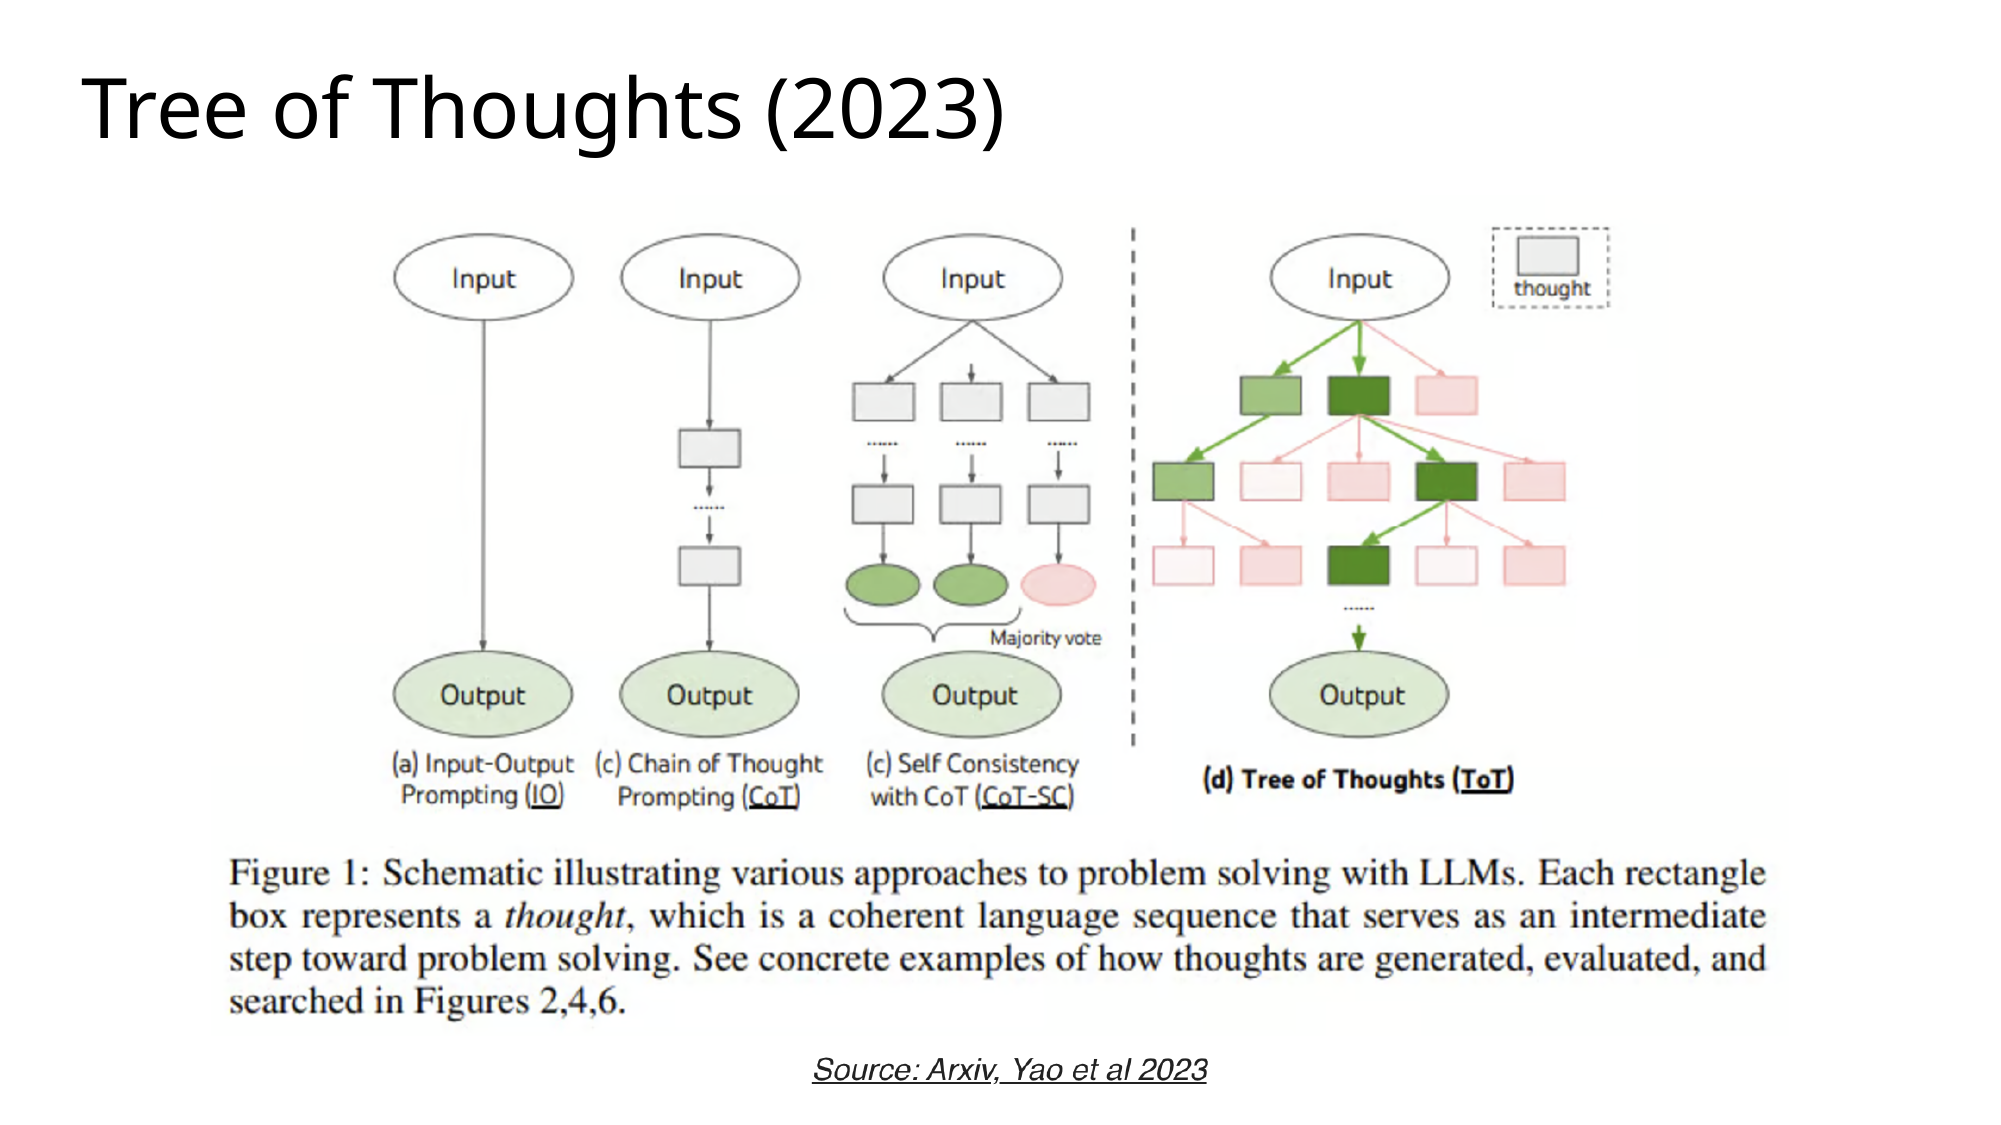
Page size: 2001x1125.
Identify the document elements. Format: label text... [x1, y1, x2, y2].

picture [211, 194, 1789, 1110]
text_box Tree of Thoughts (2023) [0, 47, 1022, 163]
